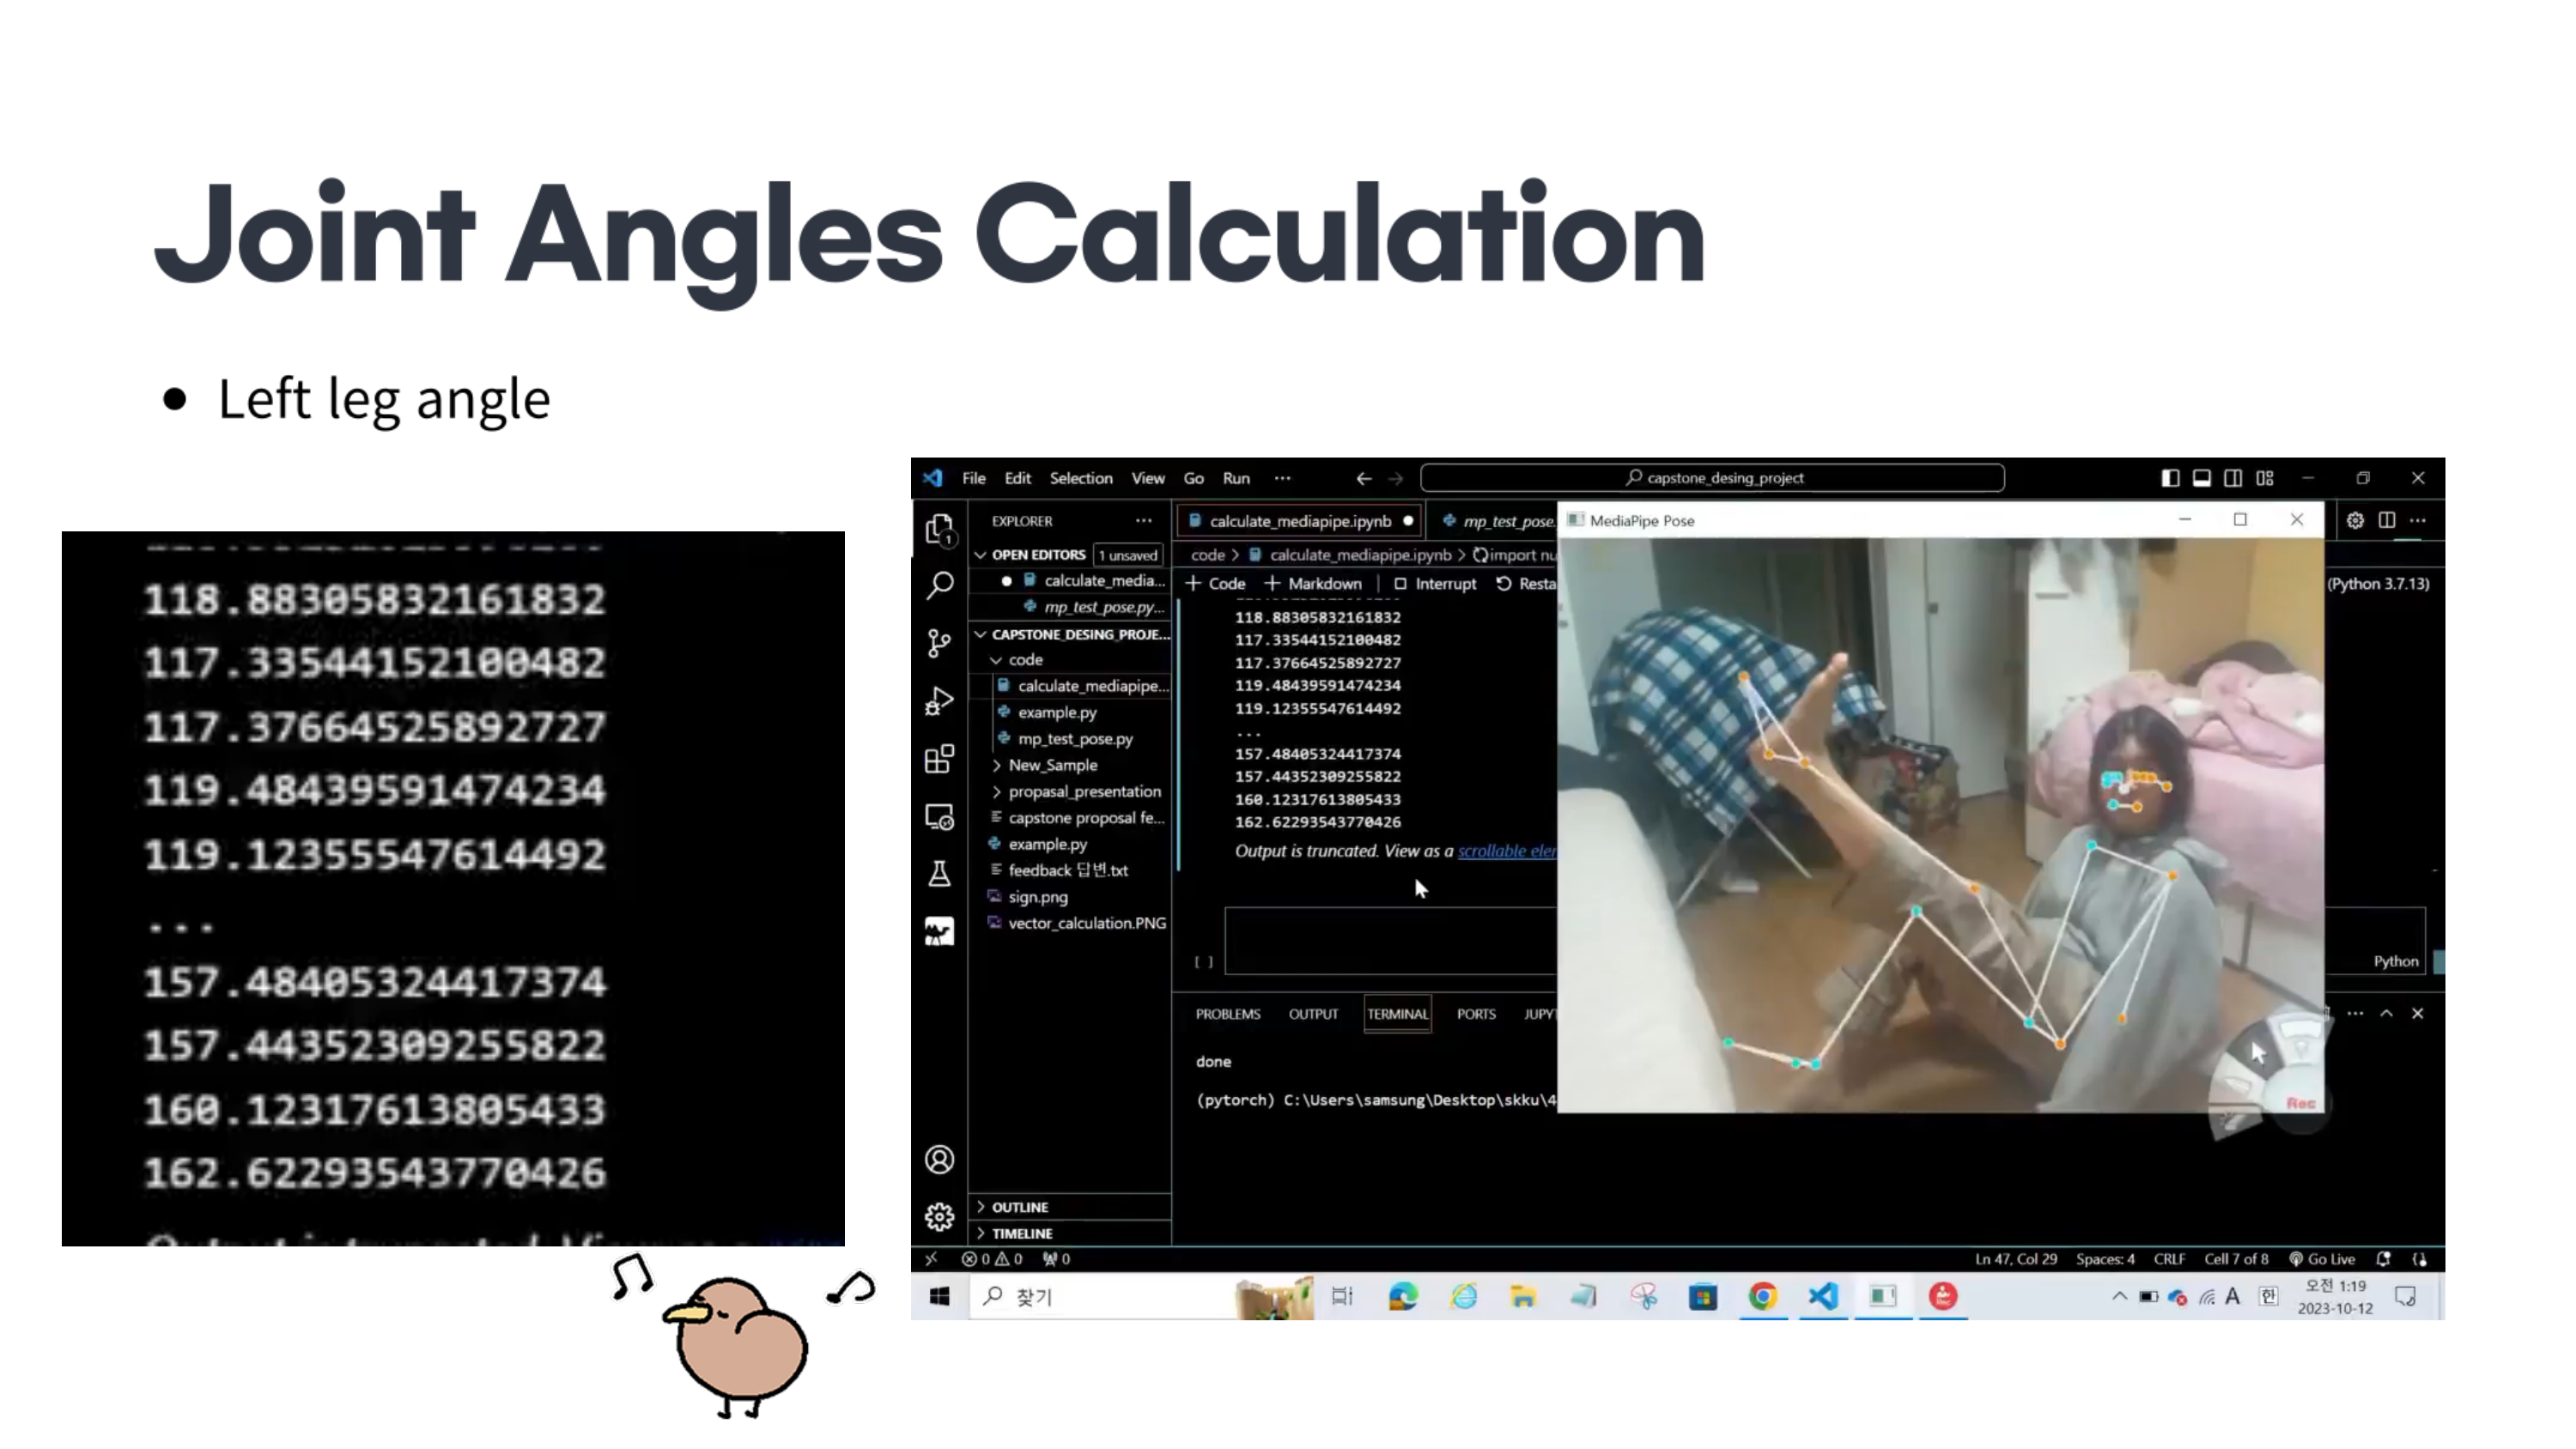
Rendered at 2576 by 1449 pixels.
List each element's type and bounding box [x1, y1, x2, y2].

picture [596, 1200, 878, 1449]
text_box [910, 457, 2446, 1321]
picture [118, 128, 1814, 484]
text_box [61, 530, 846, 1247]
